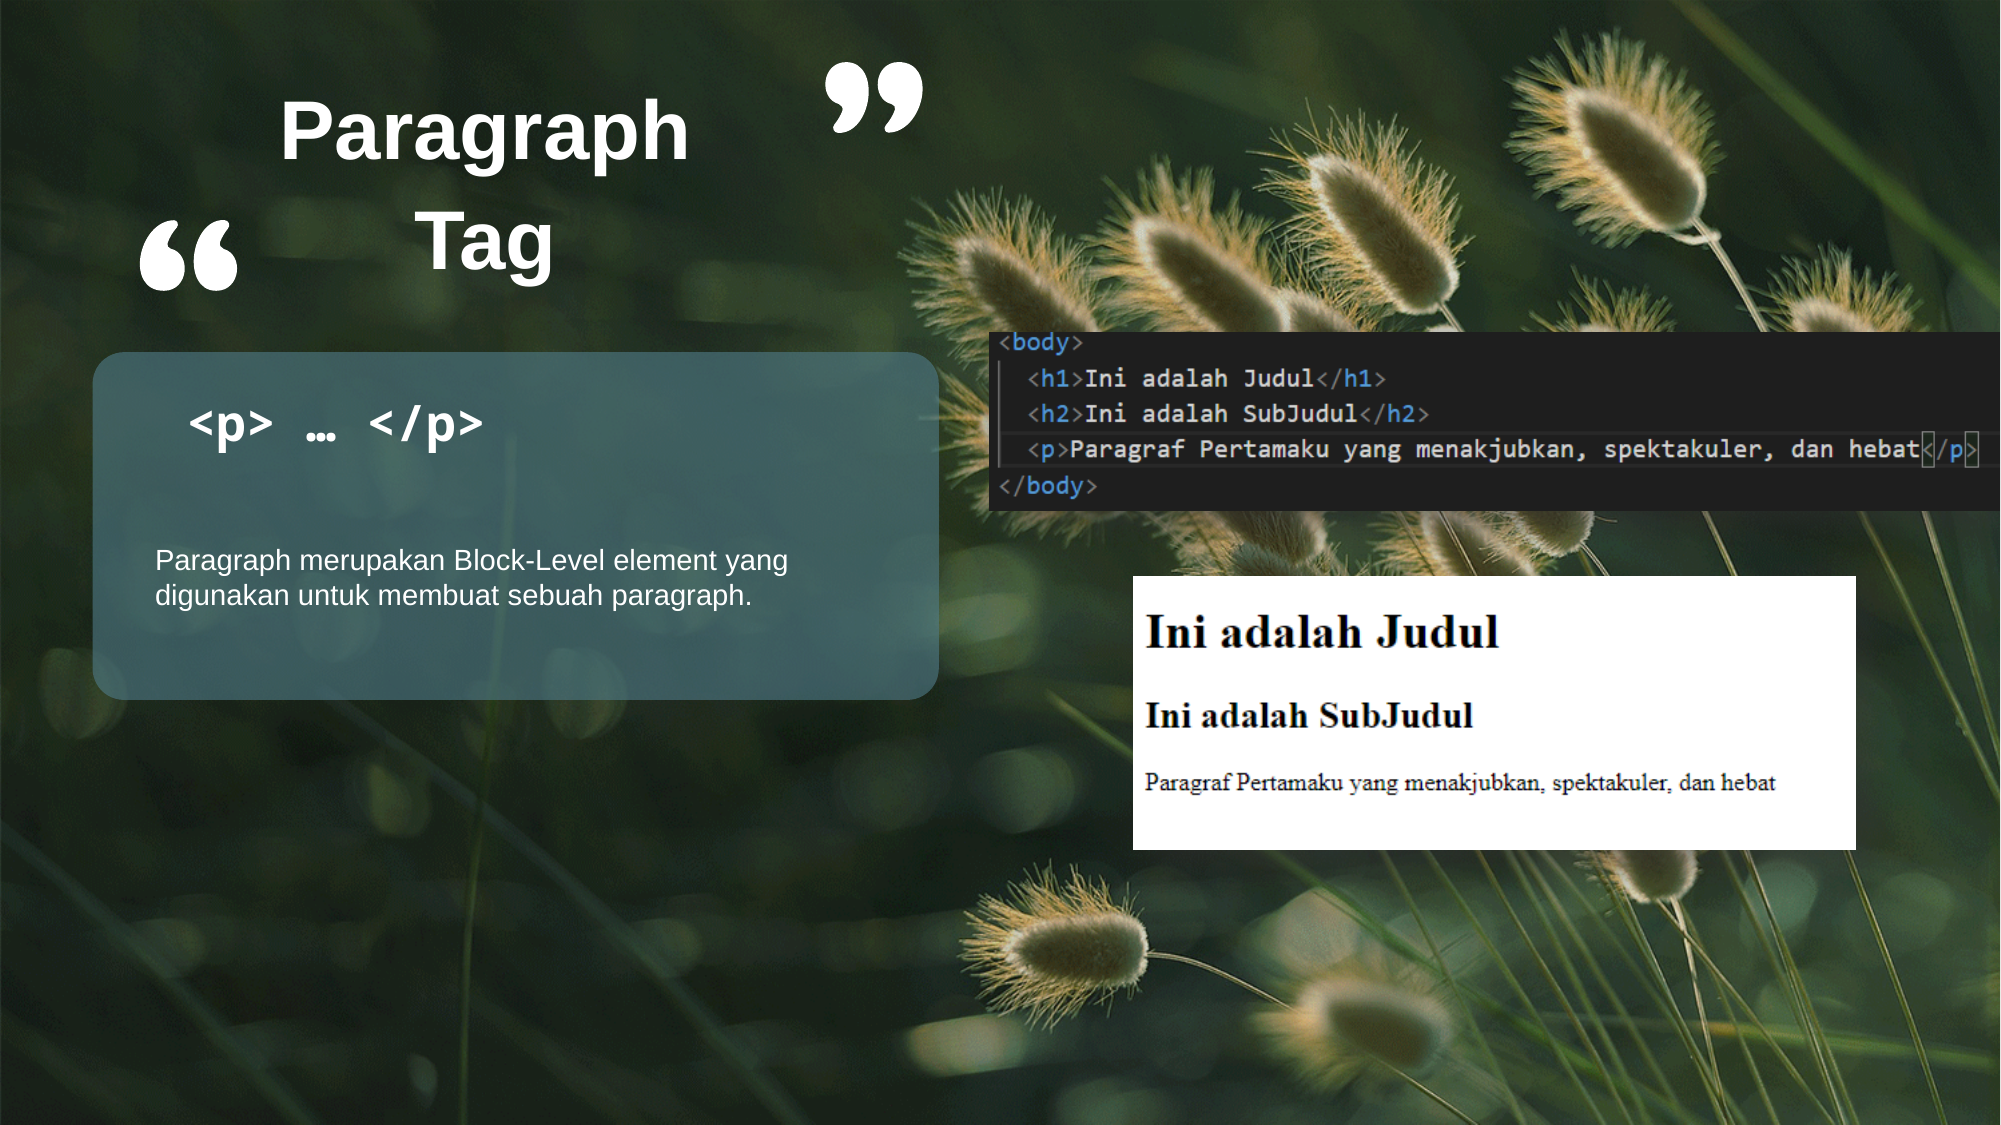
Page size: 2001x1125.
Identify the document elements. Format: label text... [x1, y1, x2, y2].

text_box Paragraph merupakan Block-Level element yang digunakan untuk membuat sebuah paragraph. [140, 533, 894, 619]
text_box Paragraph Tag [140, 60, 830, 293]
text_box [140, 218, 239, 293]
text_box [823, 60, 923, 135]
text_box [91, 351, 940, 701]
picture [0, 0, 2001, 1125]
text_box <p> … </p> [171, 383, 880, 459]
